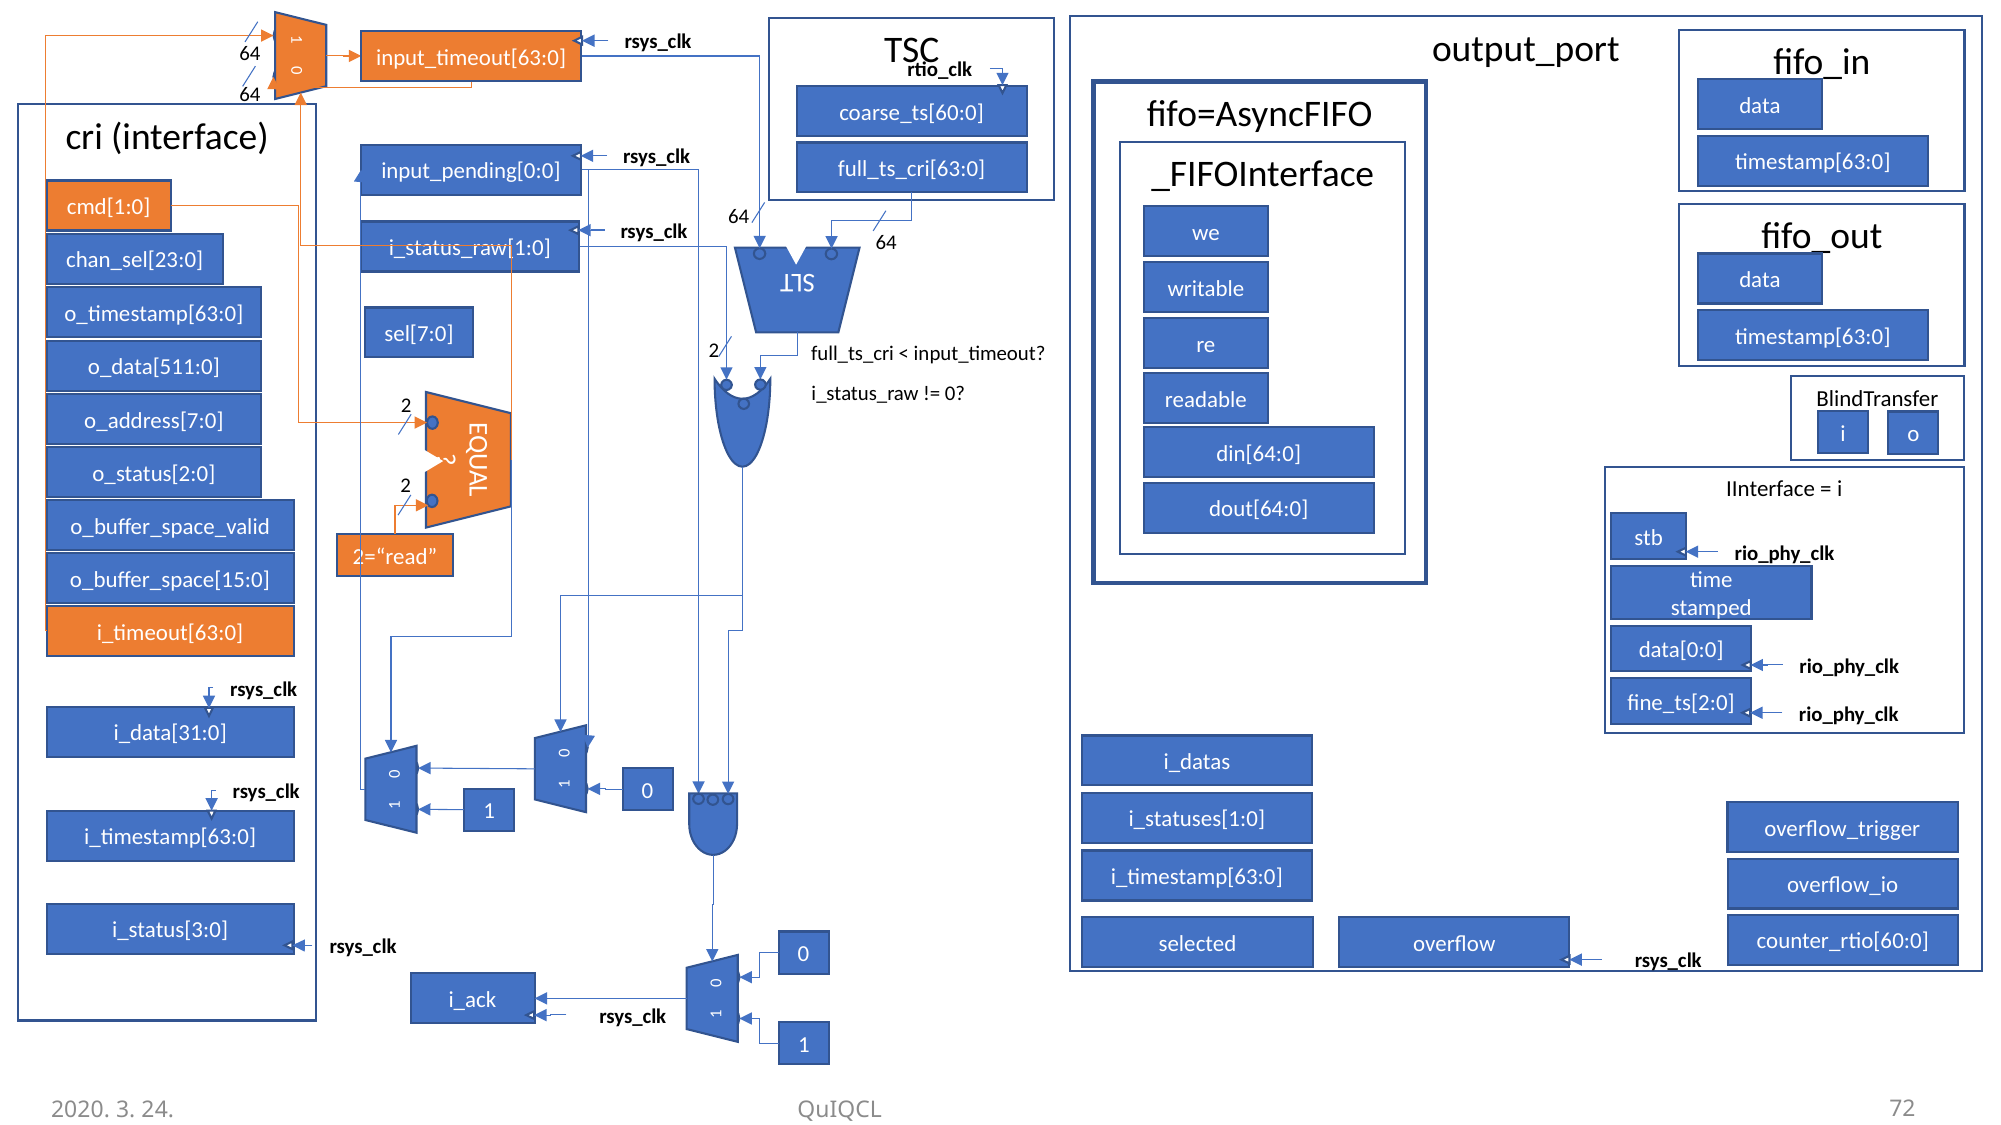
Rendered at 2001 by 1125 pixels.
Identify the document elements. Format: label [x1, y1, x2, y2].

slide_number [36, 1078, 486, 1125]
text_box [18, 0, 1061, 1065]
text_box [682, 800, 744, 848]
text_box [1070, 16, 1982, 980]
footer [502, 1078, 1178, 1125]
slide_number [1480, 1078, 1931, 1125]
